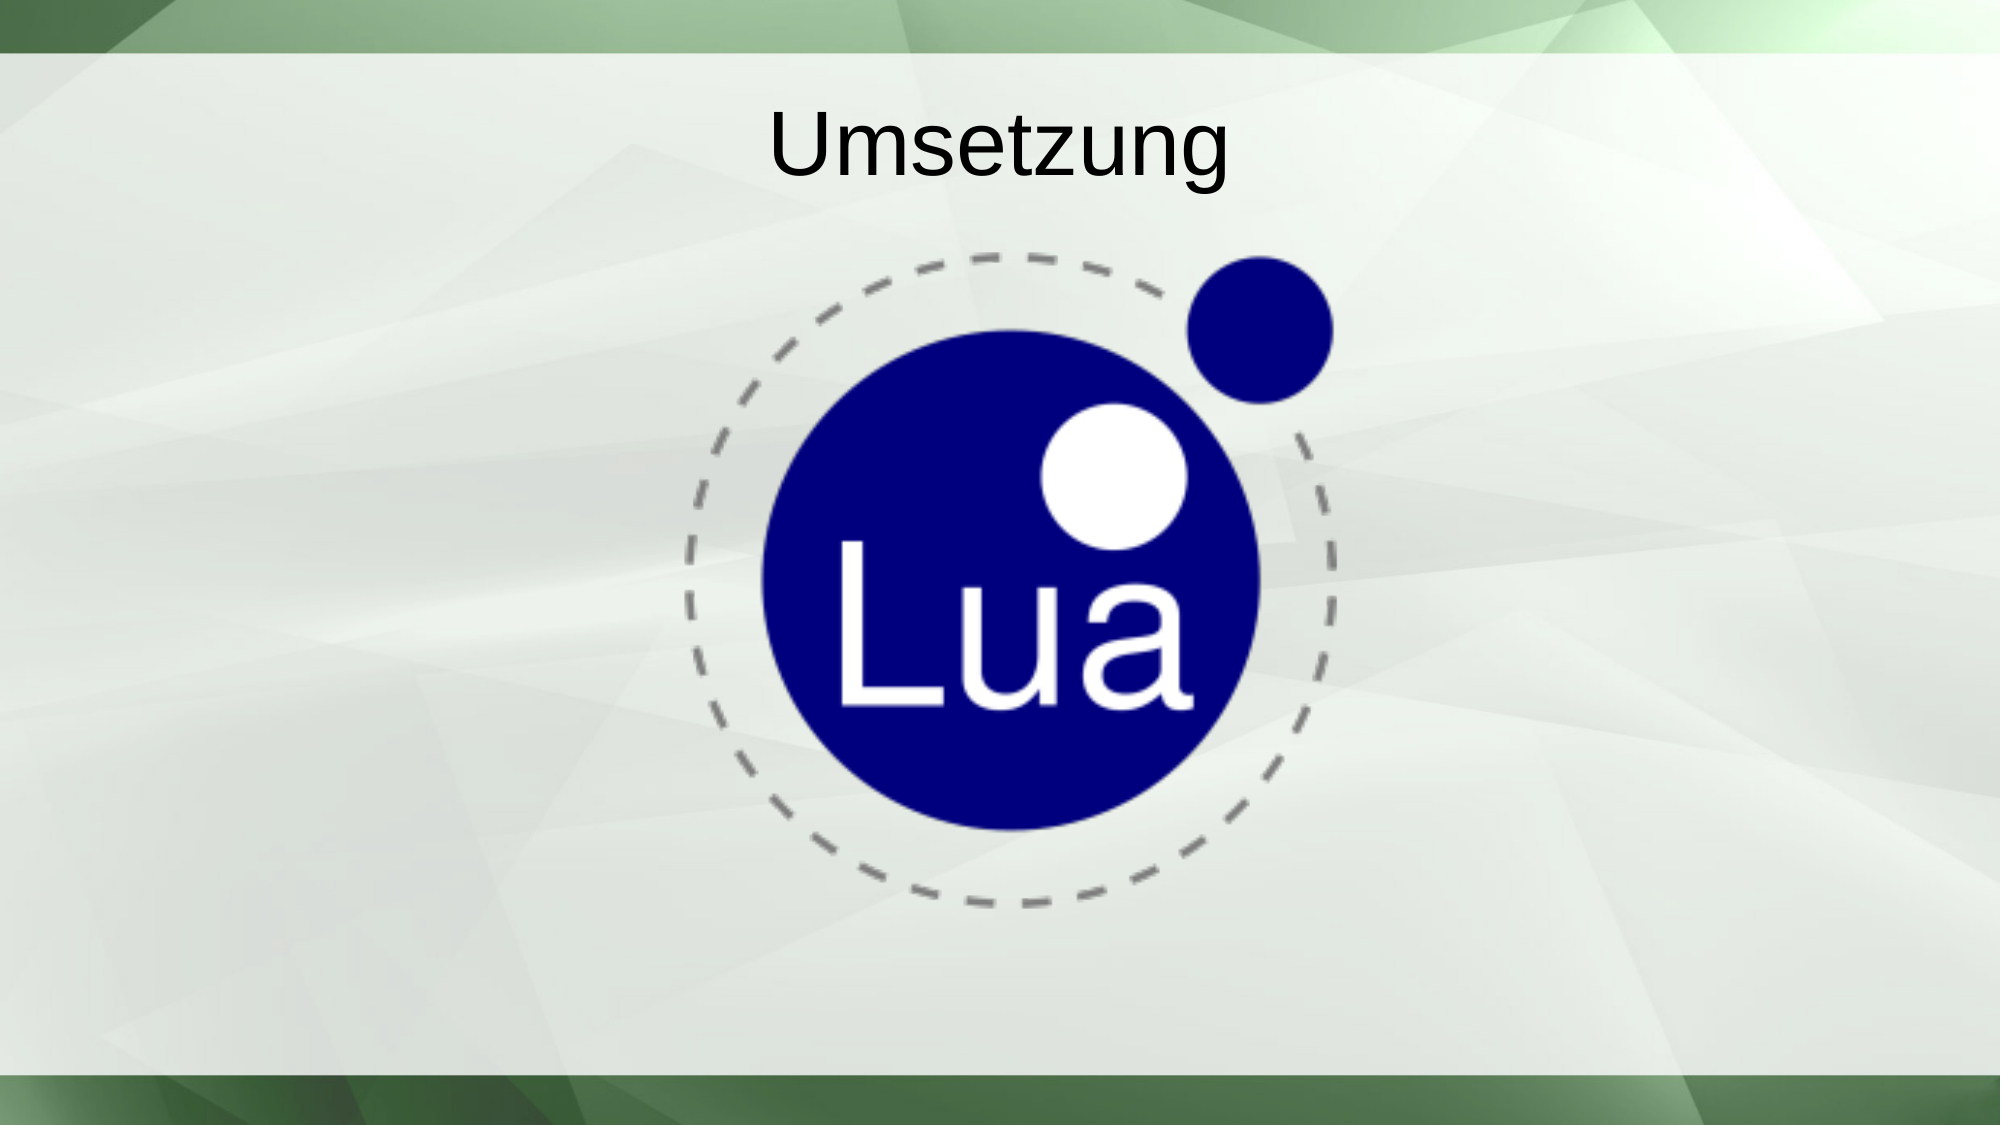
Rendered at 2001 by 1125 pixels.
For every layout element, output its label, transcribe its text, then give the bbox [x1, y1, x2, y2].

picture [627, 190, 1372, 935]
title Umsetzung [99, 45, 1900, 233]
